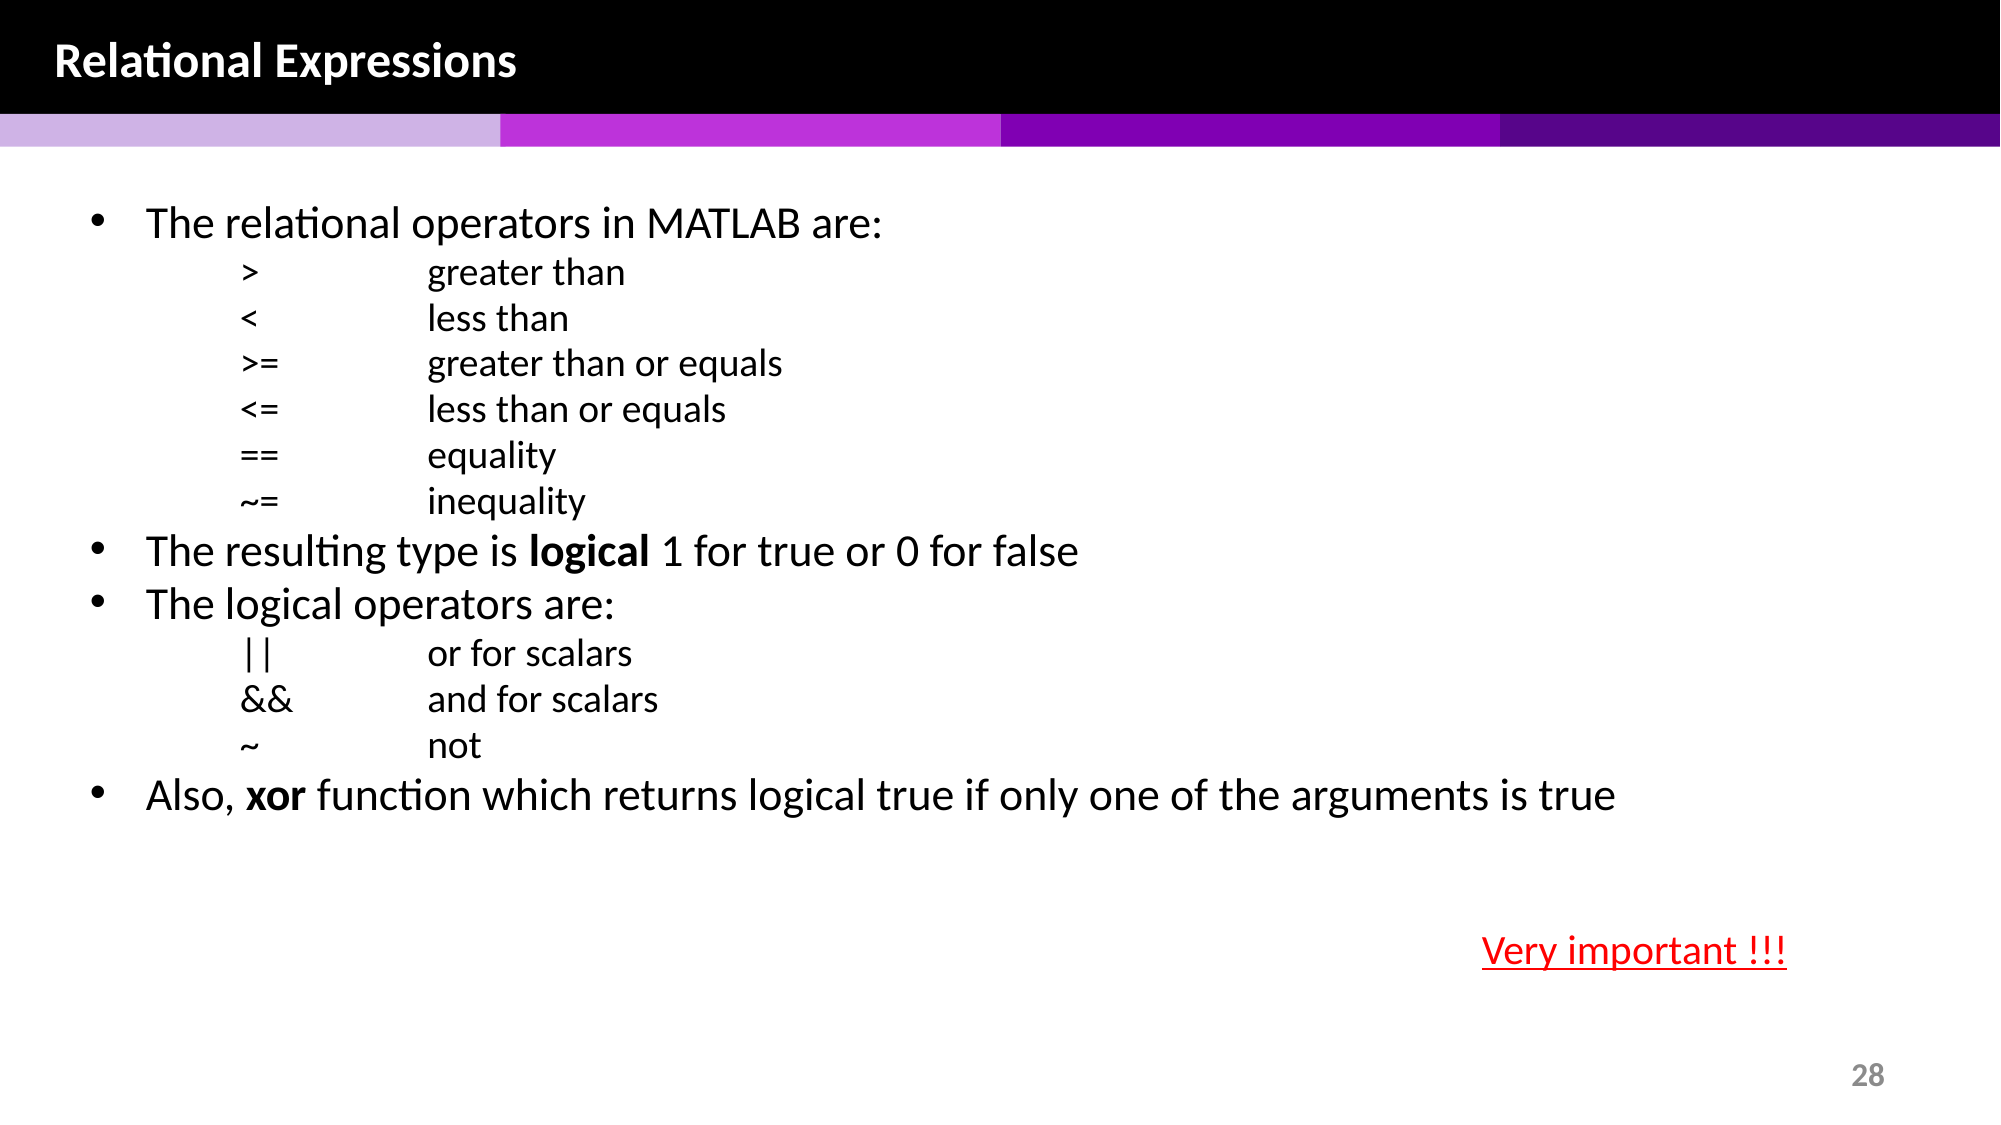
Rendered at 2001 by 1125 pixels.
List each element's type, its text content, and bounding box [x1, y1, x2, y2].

list Relational Expressions [39, 1, 1964, 114]
text_box Very important !!! [1467, 915, 1817, 981]
text_box The relational operators in MATLAB are: > greater than < less than >= greater than or equals <= less than or equals == equality ~= inequality The resulting type is logical 1 for true or 0 for false The logical operators are: || or for scalars && and for scalars ~ not Also, xor function which returns logical true if only one of the arguments is true [74, 195, 1893, 916]
